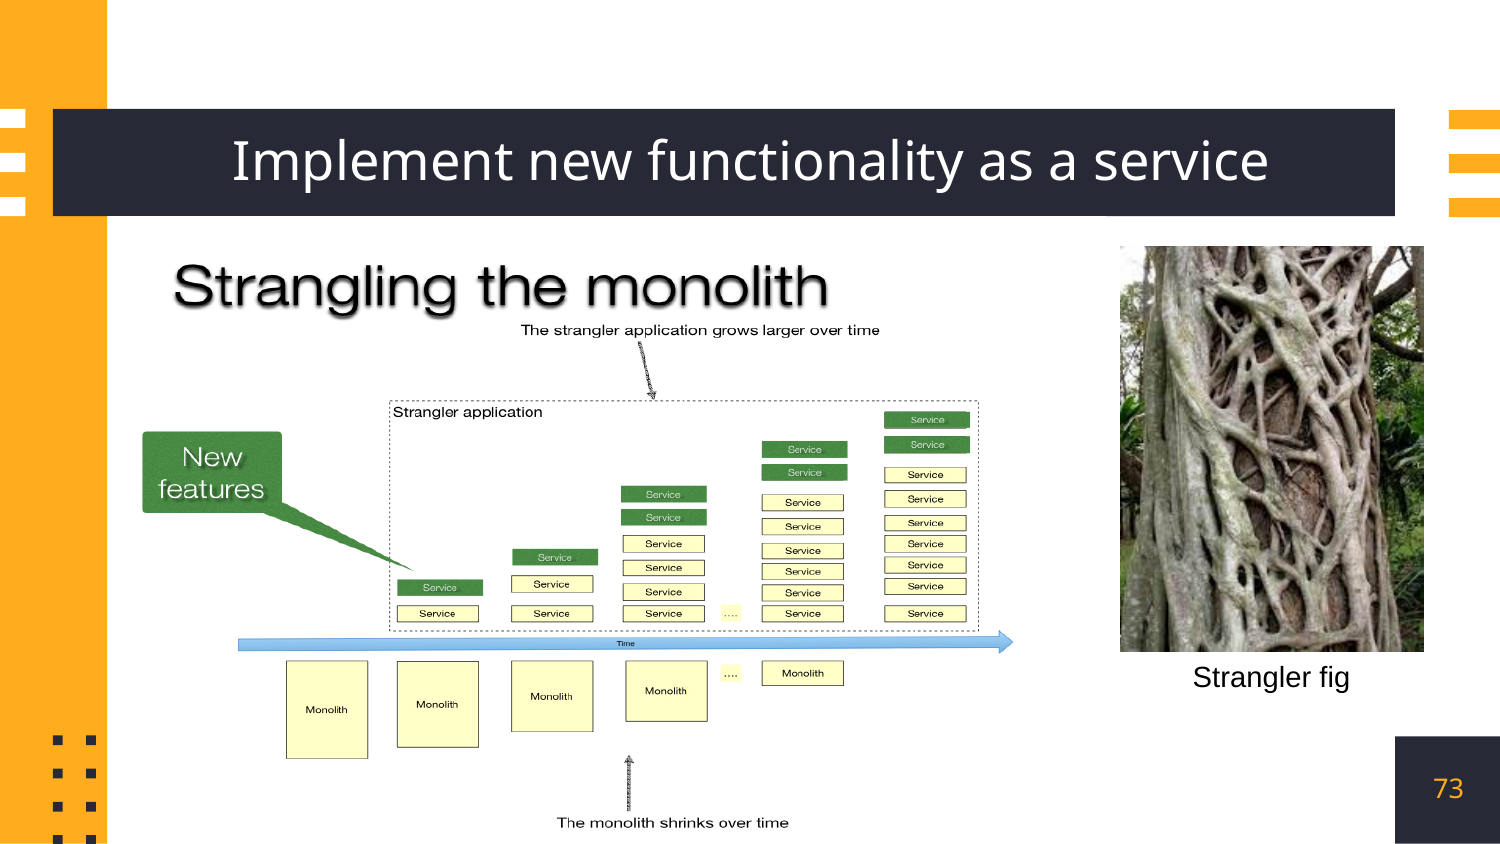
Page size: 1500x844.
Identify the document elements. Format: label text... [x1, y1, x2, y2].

slide_number 73 [1395, 736, 1500, 844]
picture [1120, 246, 1424, 652]
text_box Strangler fig [1178, 661, 1366, 702]
picture [108, 215, 1106, 844]
title Implement new functionality as a service [108, 108, 1396, 217]
